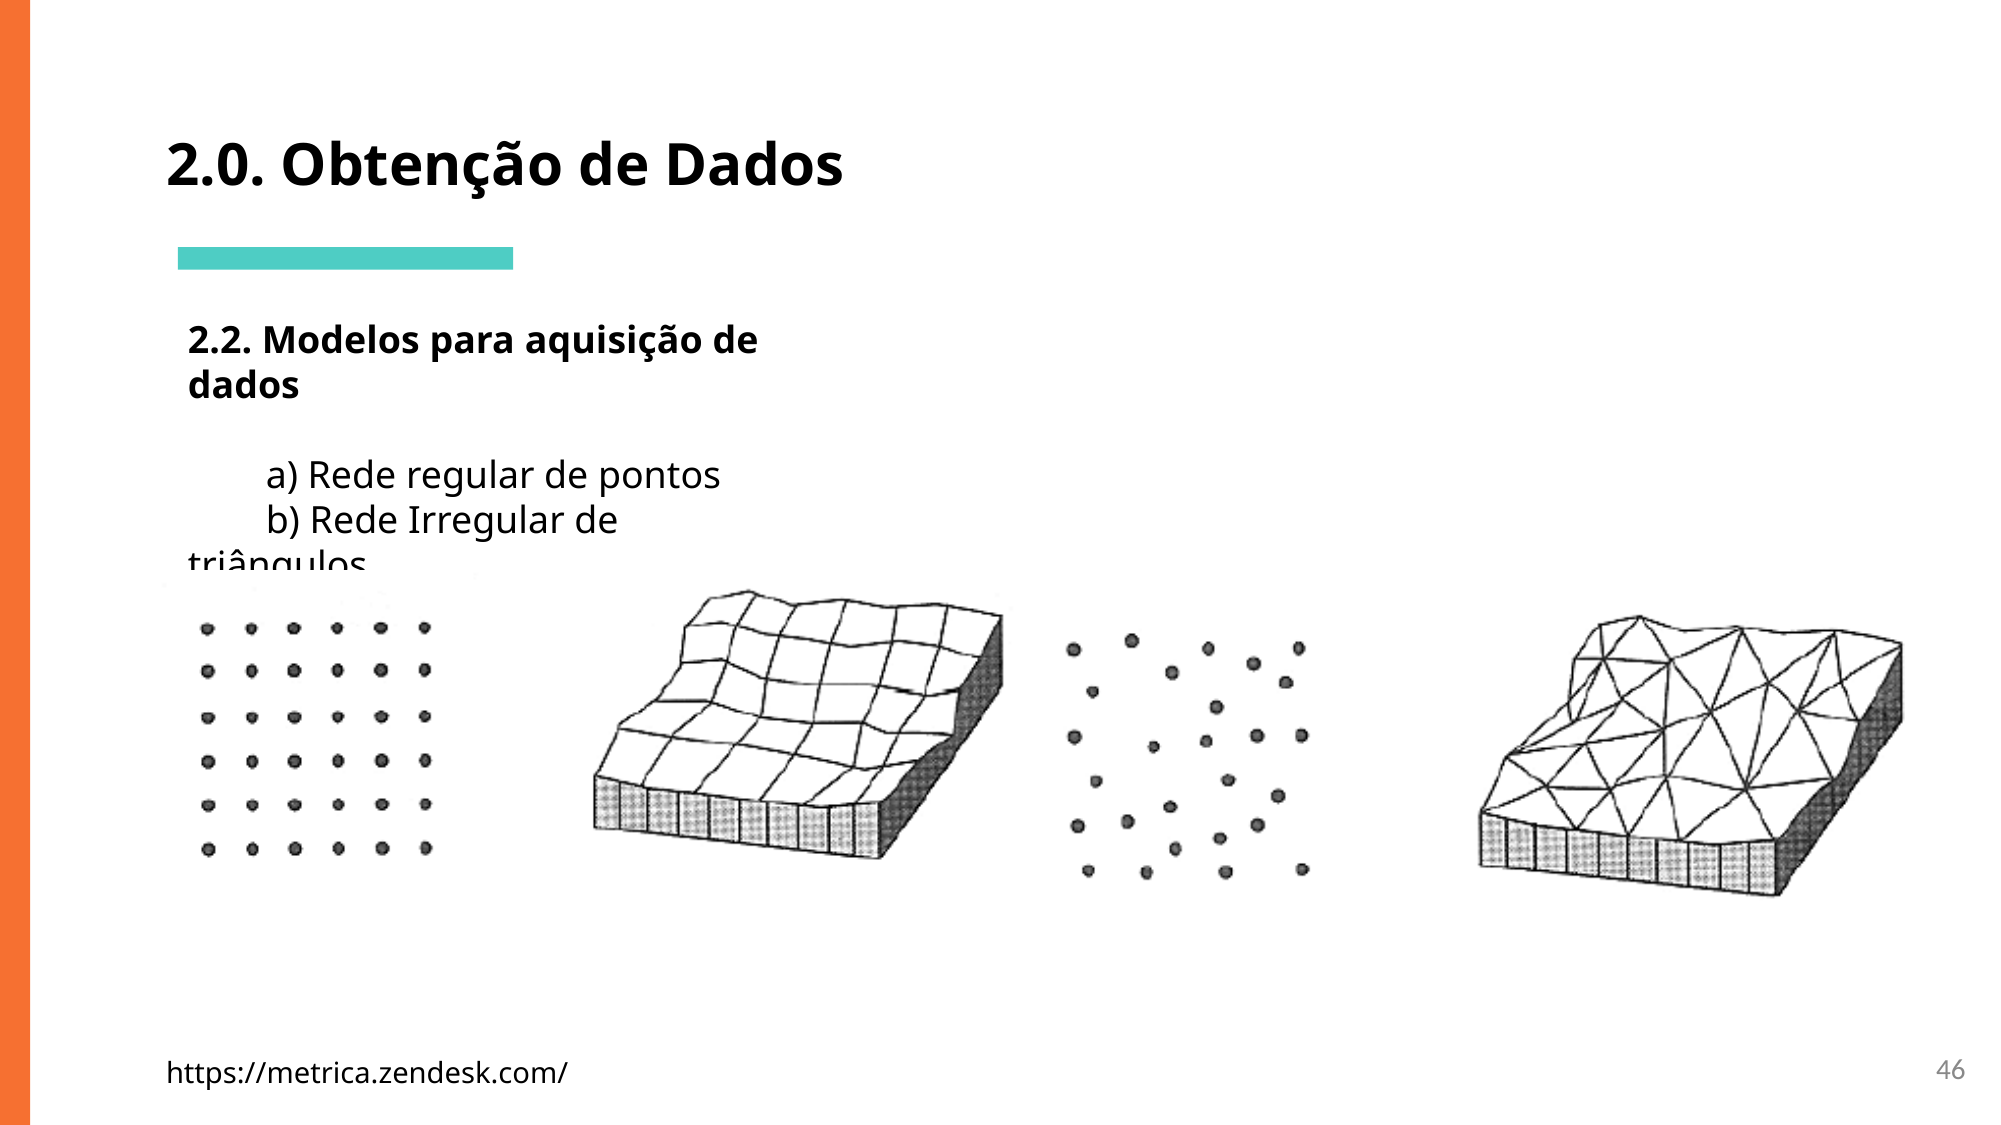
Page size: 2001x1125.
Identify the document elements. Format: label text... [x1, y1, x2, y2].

slide_number 46 [1921, 1042, 2000, 1103]
picture [153, 569, 1984, 923]
title 2.0. Obtenção de Dados [151, 104, 965, 212]
text_box 2.2. Modelos para aquisição de dados a) Rede regular de pontos b) Rede Irregular de triângulos [173, 308, 821, 539]
text_box https://metrica.zendesk.com/ [151, 1047, 1152, 1098]
